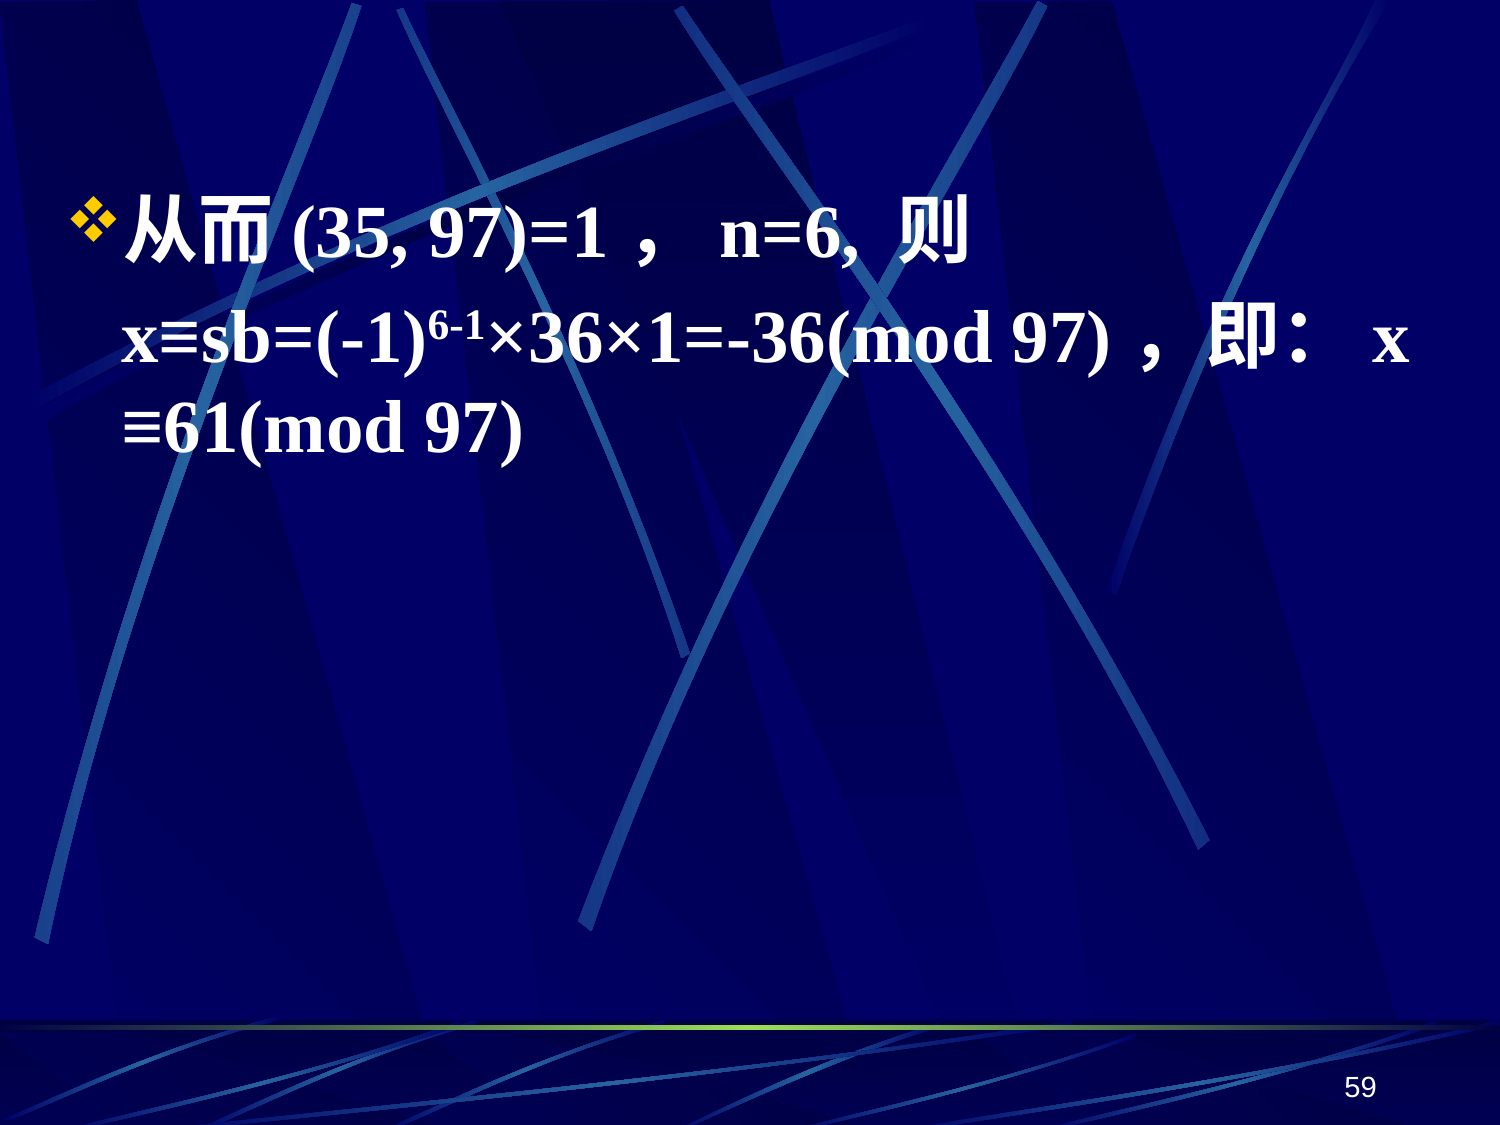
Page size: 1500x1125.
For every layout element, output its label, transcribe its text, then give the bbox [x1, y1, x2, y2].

footer [516, 1035, 993, 1111]
slide_number 59 [1079, 1035, 1393, 1111]
list 从而(35, 97)=1，n=6, 则 x≡sb=(-1)6-1×36×1=-36(mod 97)，即：x ≡61(mod 97) [50, 174, 1463, 1063]
